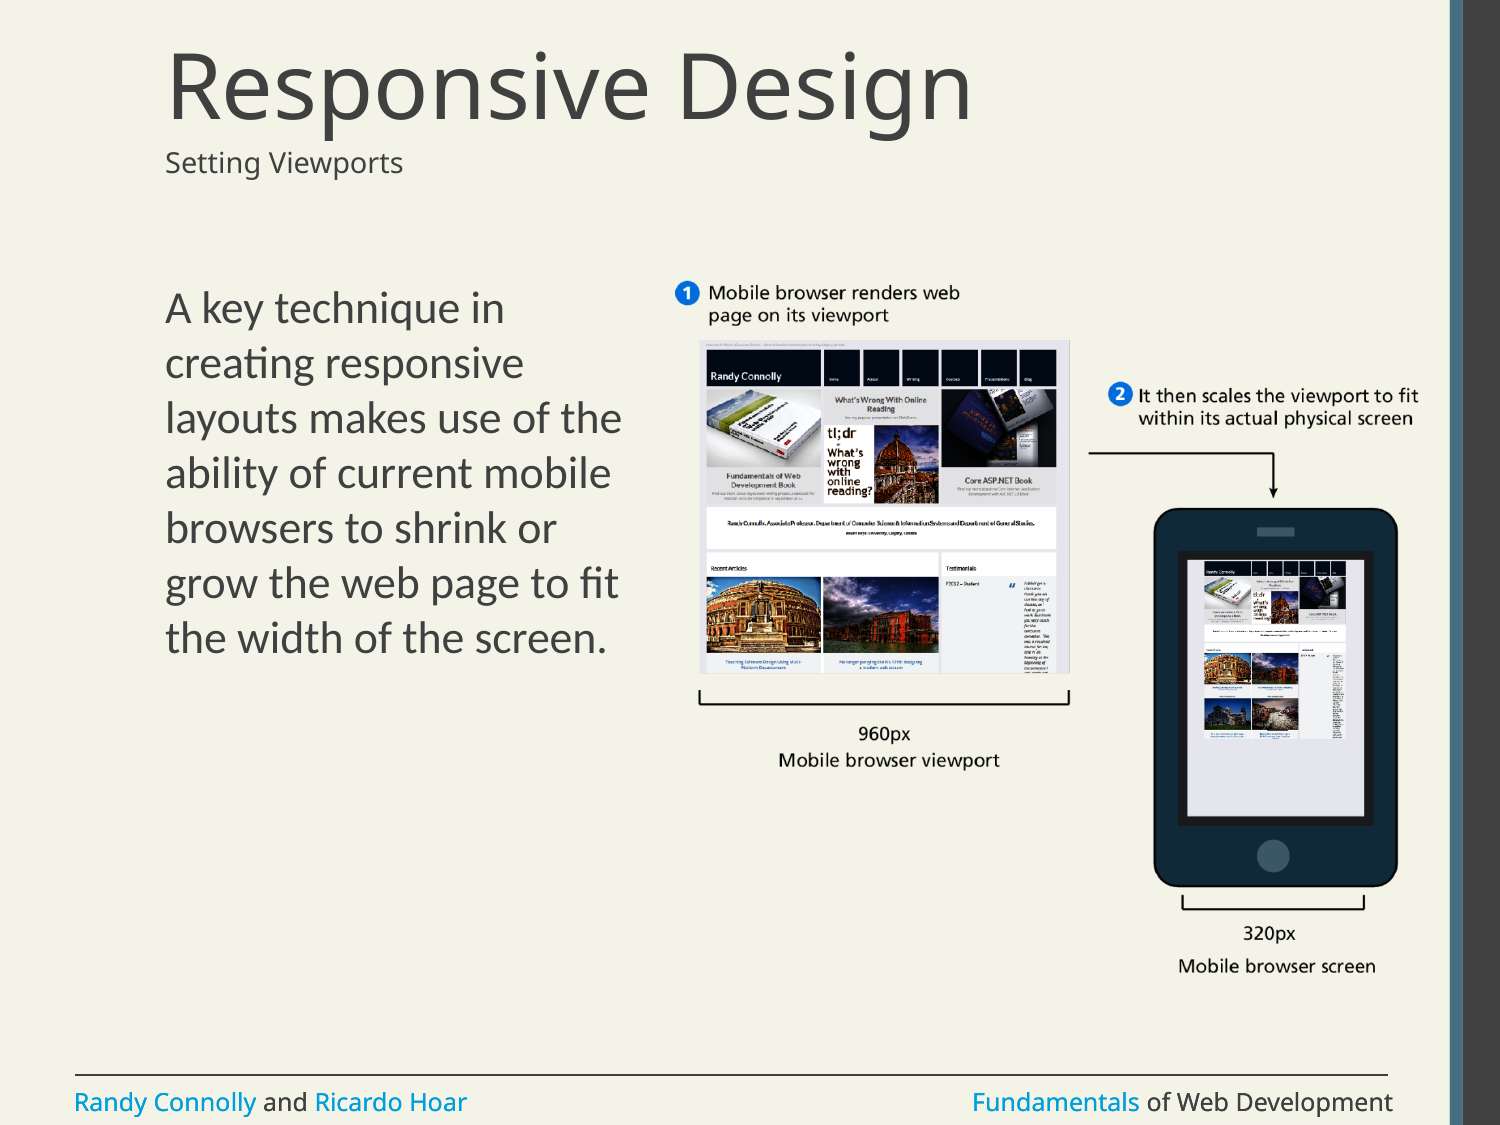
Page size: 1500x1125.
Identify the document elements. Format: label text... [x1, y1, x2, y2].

list Setting Viewports [150, 137, 1200, 188]
title Responsive Design [150, 20, 1425, 188]
picture [674, 280, 1426, 977]
list A key technique in creating responsive layouts makes use of the ability of current mobile browsers to shrink or grow the web page to fit the width of the screen. [150, 270, 675, 1013]
